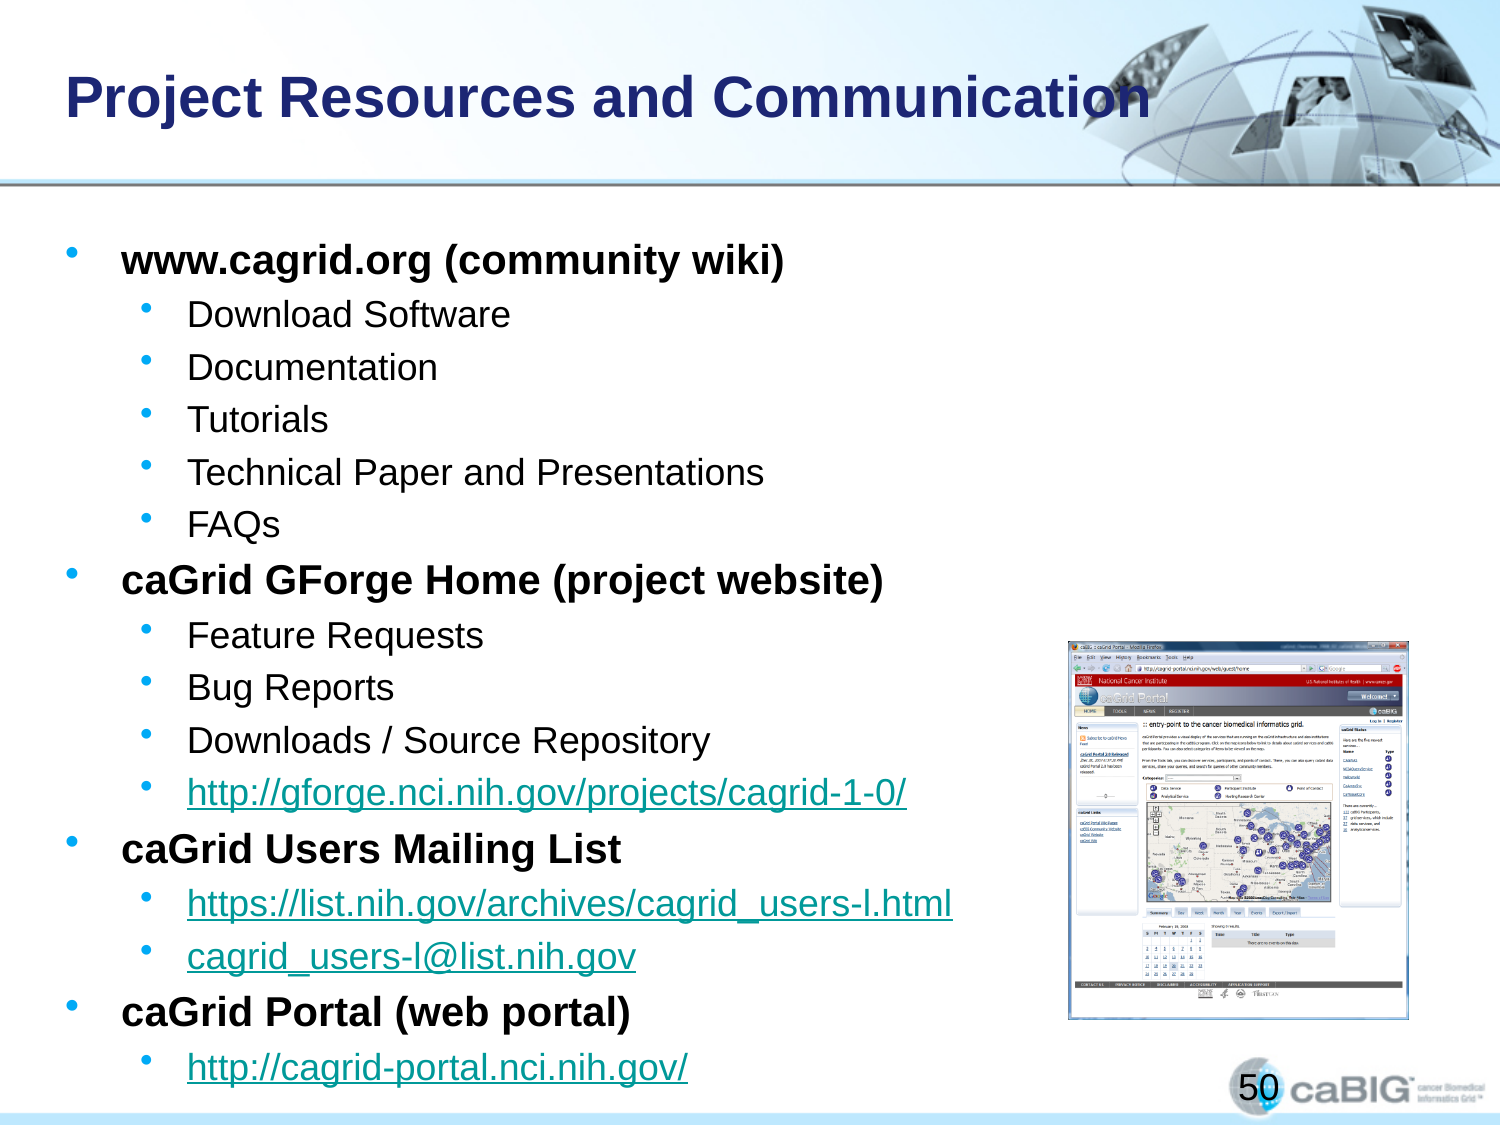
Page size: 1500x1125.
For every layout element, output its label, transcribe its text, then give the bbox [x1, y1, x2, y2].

picture [0, 0, 1500, 1125]
list www.cagrid.org (community wiki) Download Software Documentation Tutorials Technical Paper and Presentations FAQs caGrid GForge Home (project website) Feature Requests Bug Reports Downloads / Source Repository http://gforge.nci.nih.gov/projects/cagrid-1-0/ caGrid Users Mailing List https://list.nih.gov/archives/cagrid_users-l.html cagrid_users-l@list.nih.gov caGrid Portal (web portal) http://cagrid-portal.nci.nih.gov/ [49, 224, 1438, 1038]
title Project Resources and Communication [49, 0, 1176, 188]
